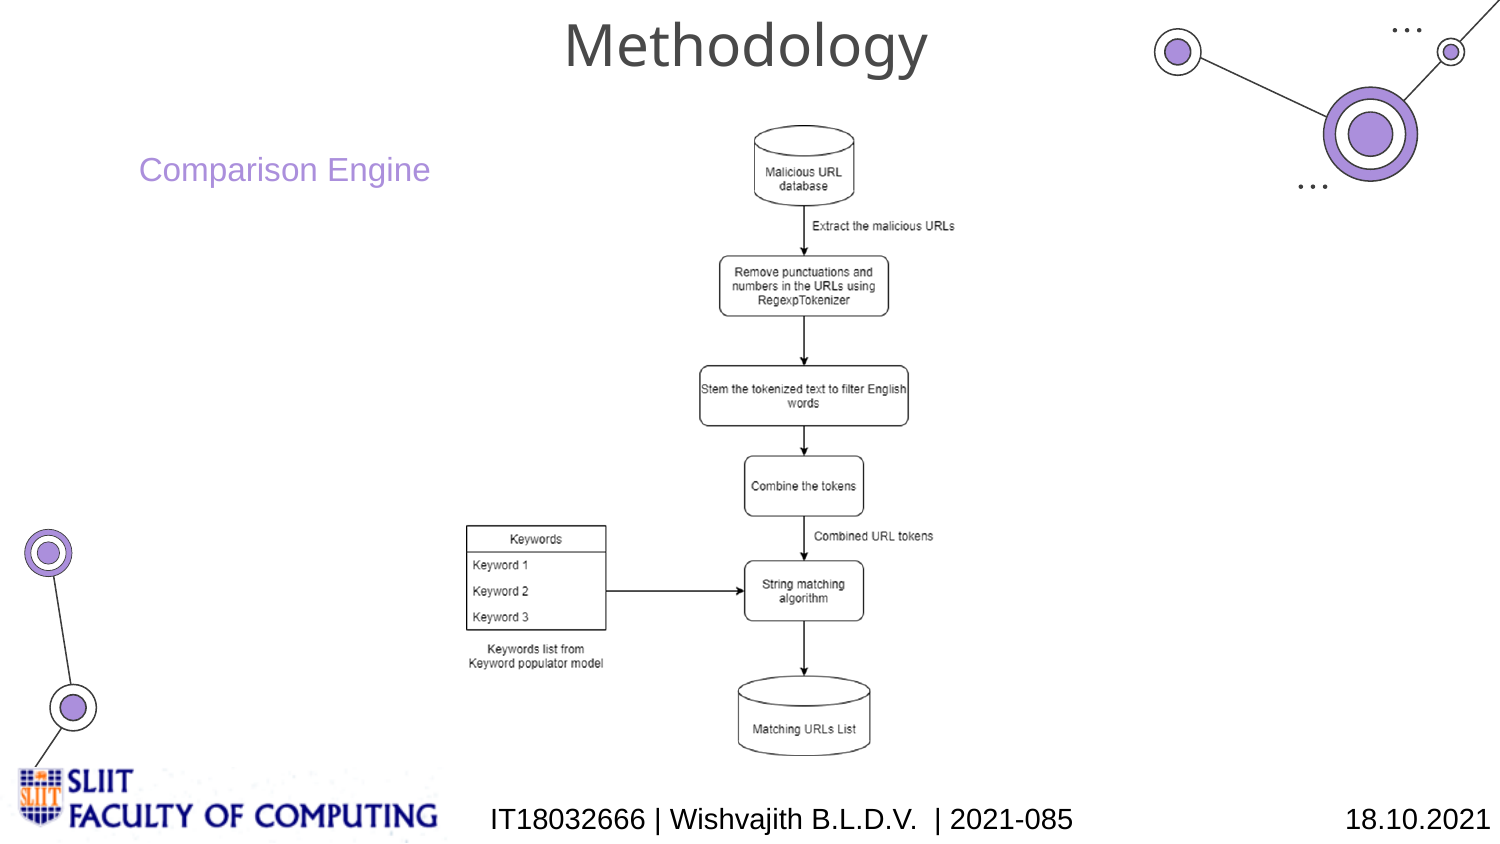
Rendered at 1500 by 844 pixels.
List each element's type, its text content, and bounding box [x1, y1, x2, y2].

text_box IT18032666 | Wishvajith B.L.D.V. | 2021-085 18.10.2021 [454, 792, 1500, 844]
picture [465, 125, 963, 756]
title Methodology [410, 0, 1082, 88]
text_box Comparison Engine [123, 140, 450, 196]
picture [0, 767, 451, 843]
